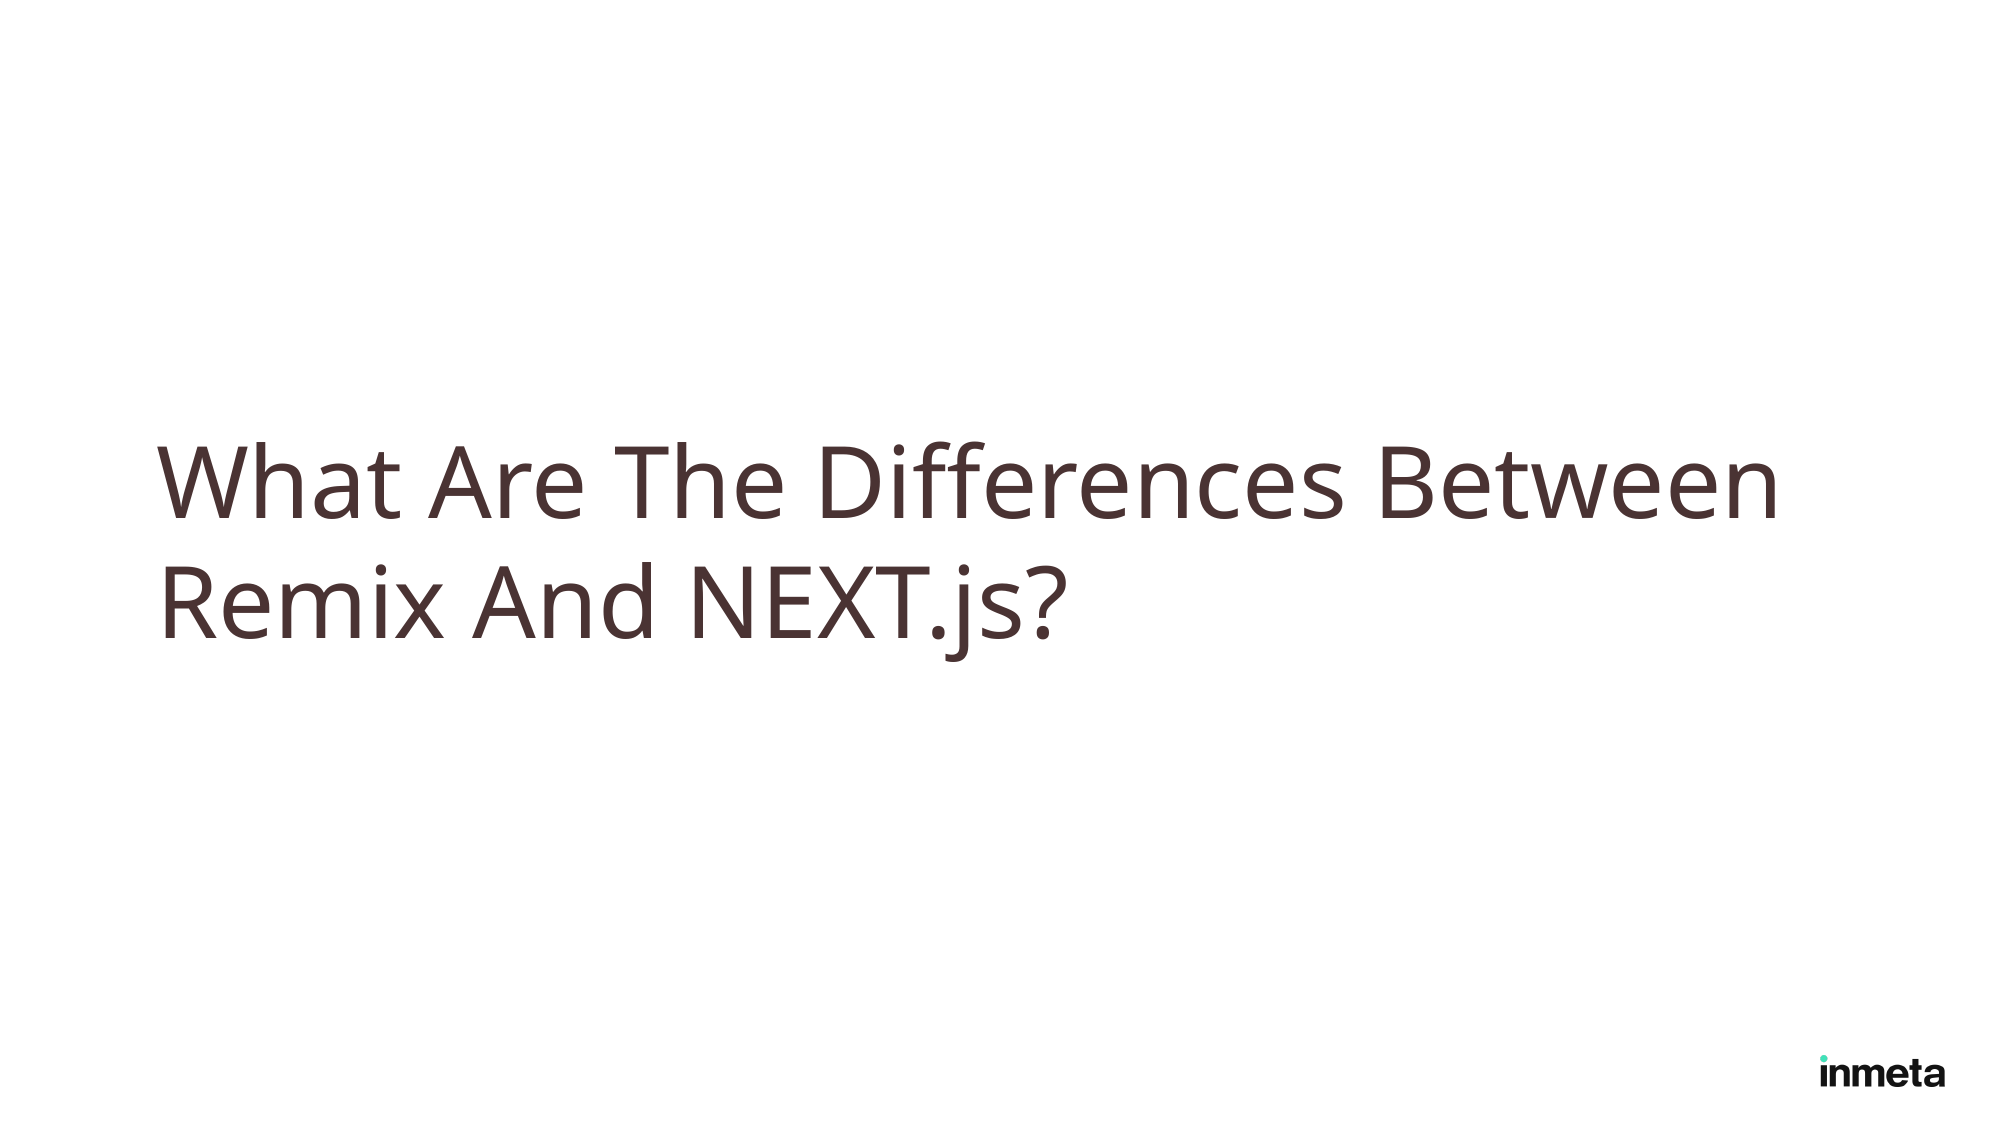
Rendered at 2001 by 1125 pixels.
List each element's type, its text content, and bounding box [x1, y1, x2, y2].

picture [1820, 1055, 1945, 1087]
text_box What Are The Differences Between Remix And NEXT.js? [141, 410, 1809, 666]
